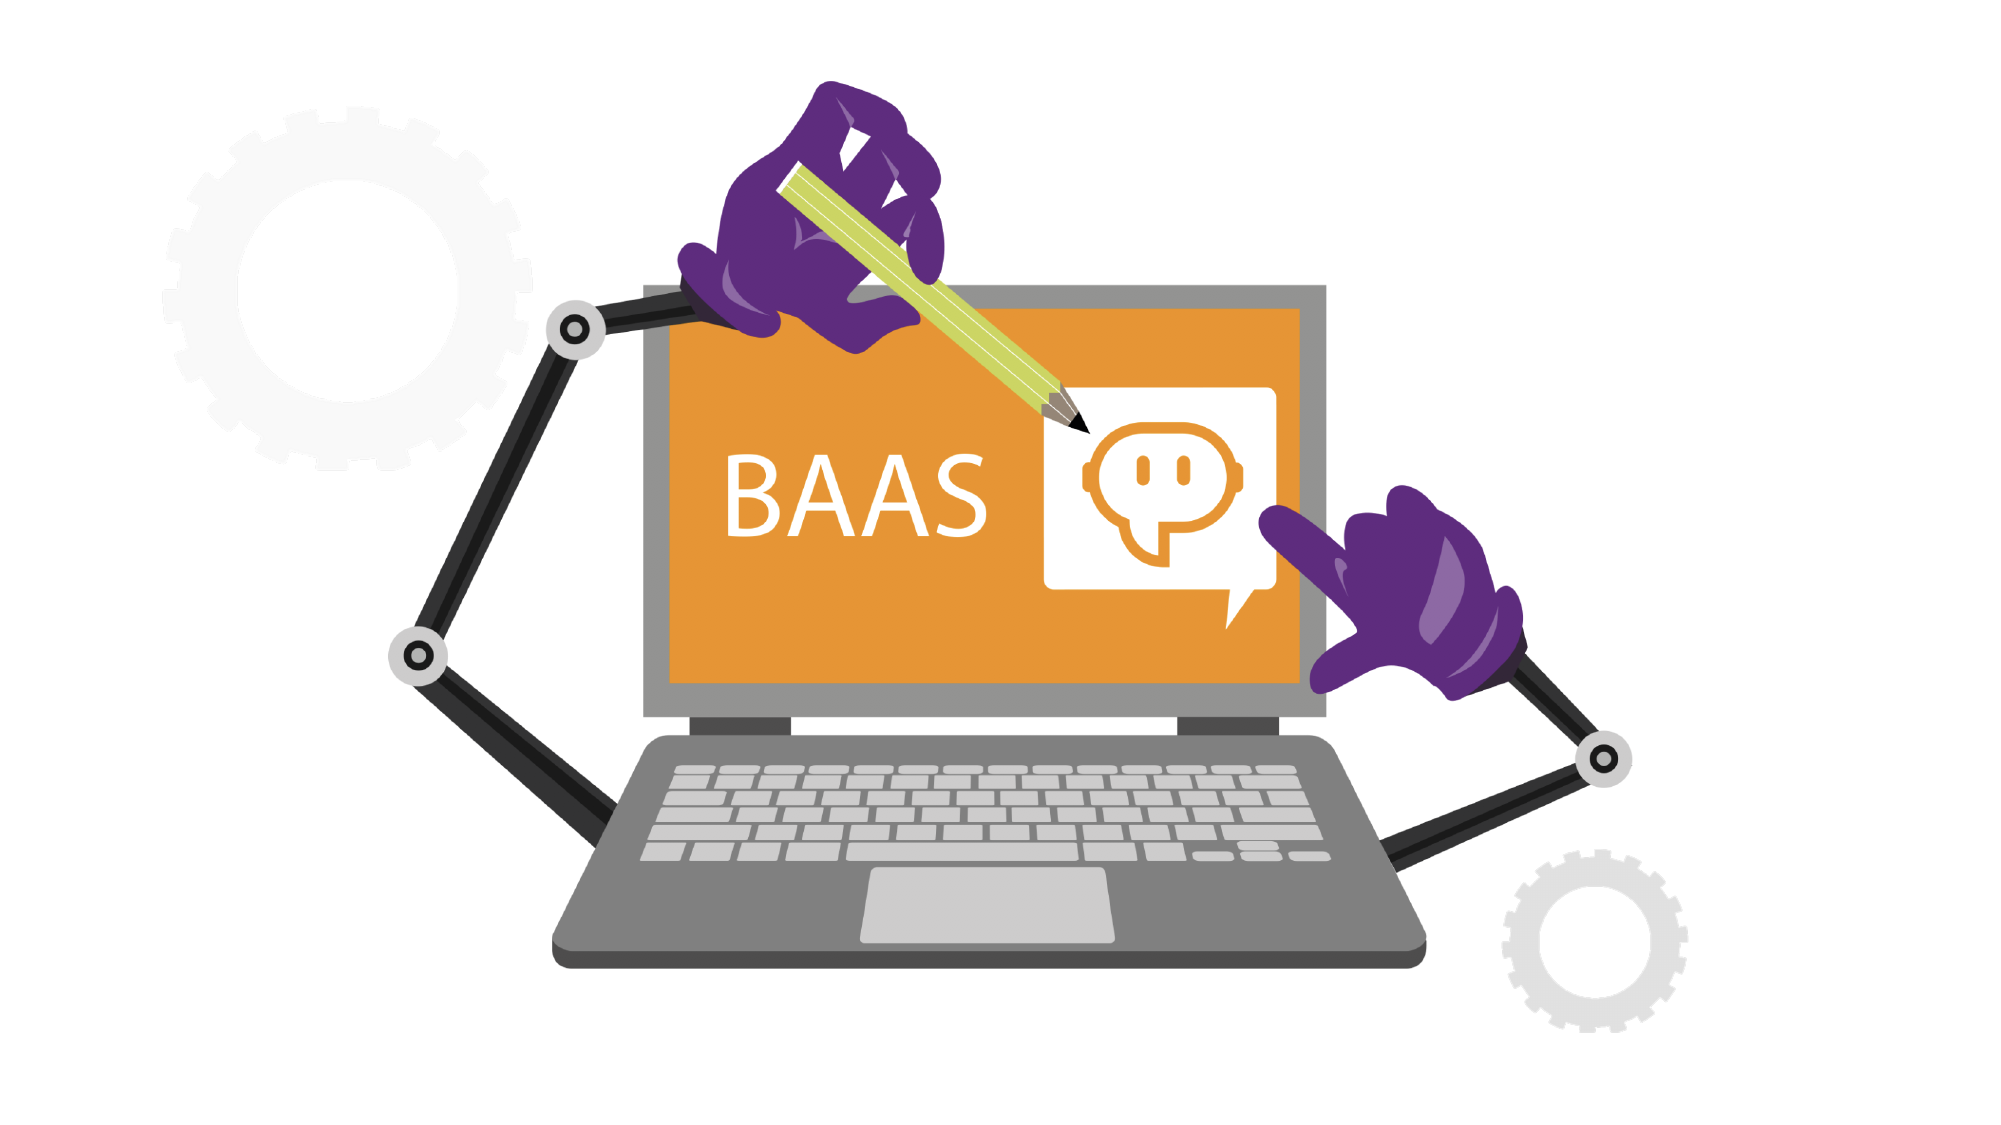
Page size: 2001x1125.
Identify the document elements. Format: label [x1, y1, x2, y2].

picture [143, 55, 1704, 1043]
